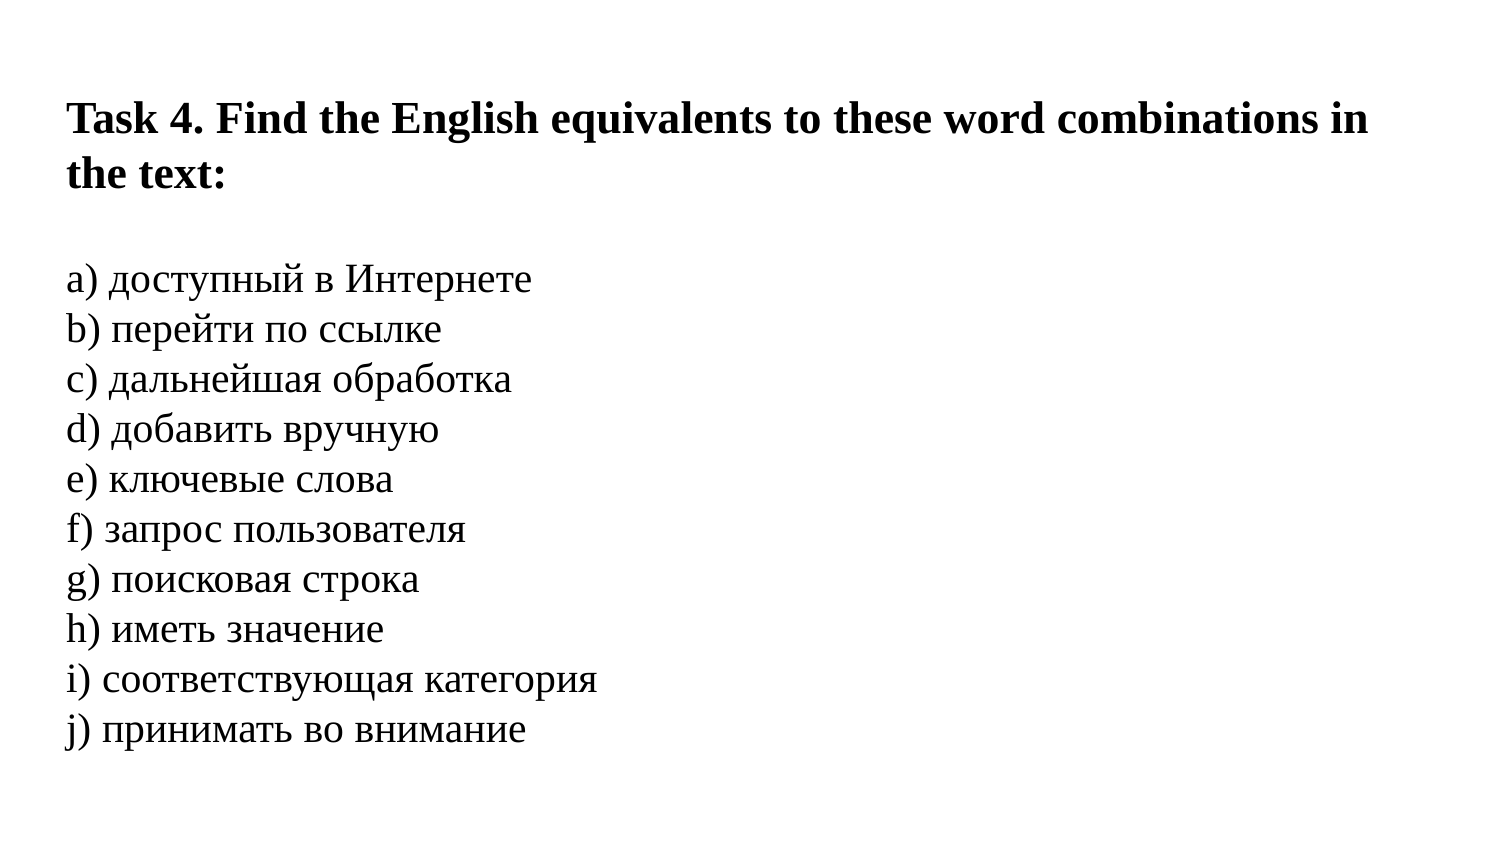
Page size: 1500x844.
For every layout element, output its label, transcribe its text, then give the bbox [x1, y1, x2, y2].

text_box a) доступный в Интернете b) перейти по ссылке c) дальнейшая обработка d) добавить вручную e) ключевые слова f) запрос пользователя g) поисковая строка h) иметь значение i) соответствующая категория j) принимать во внимание [51, 236, 809, 817]
title Task 4. Find the English equivalents to these word combinations in the text: [51, 72, 1449, 176]
